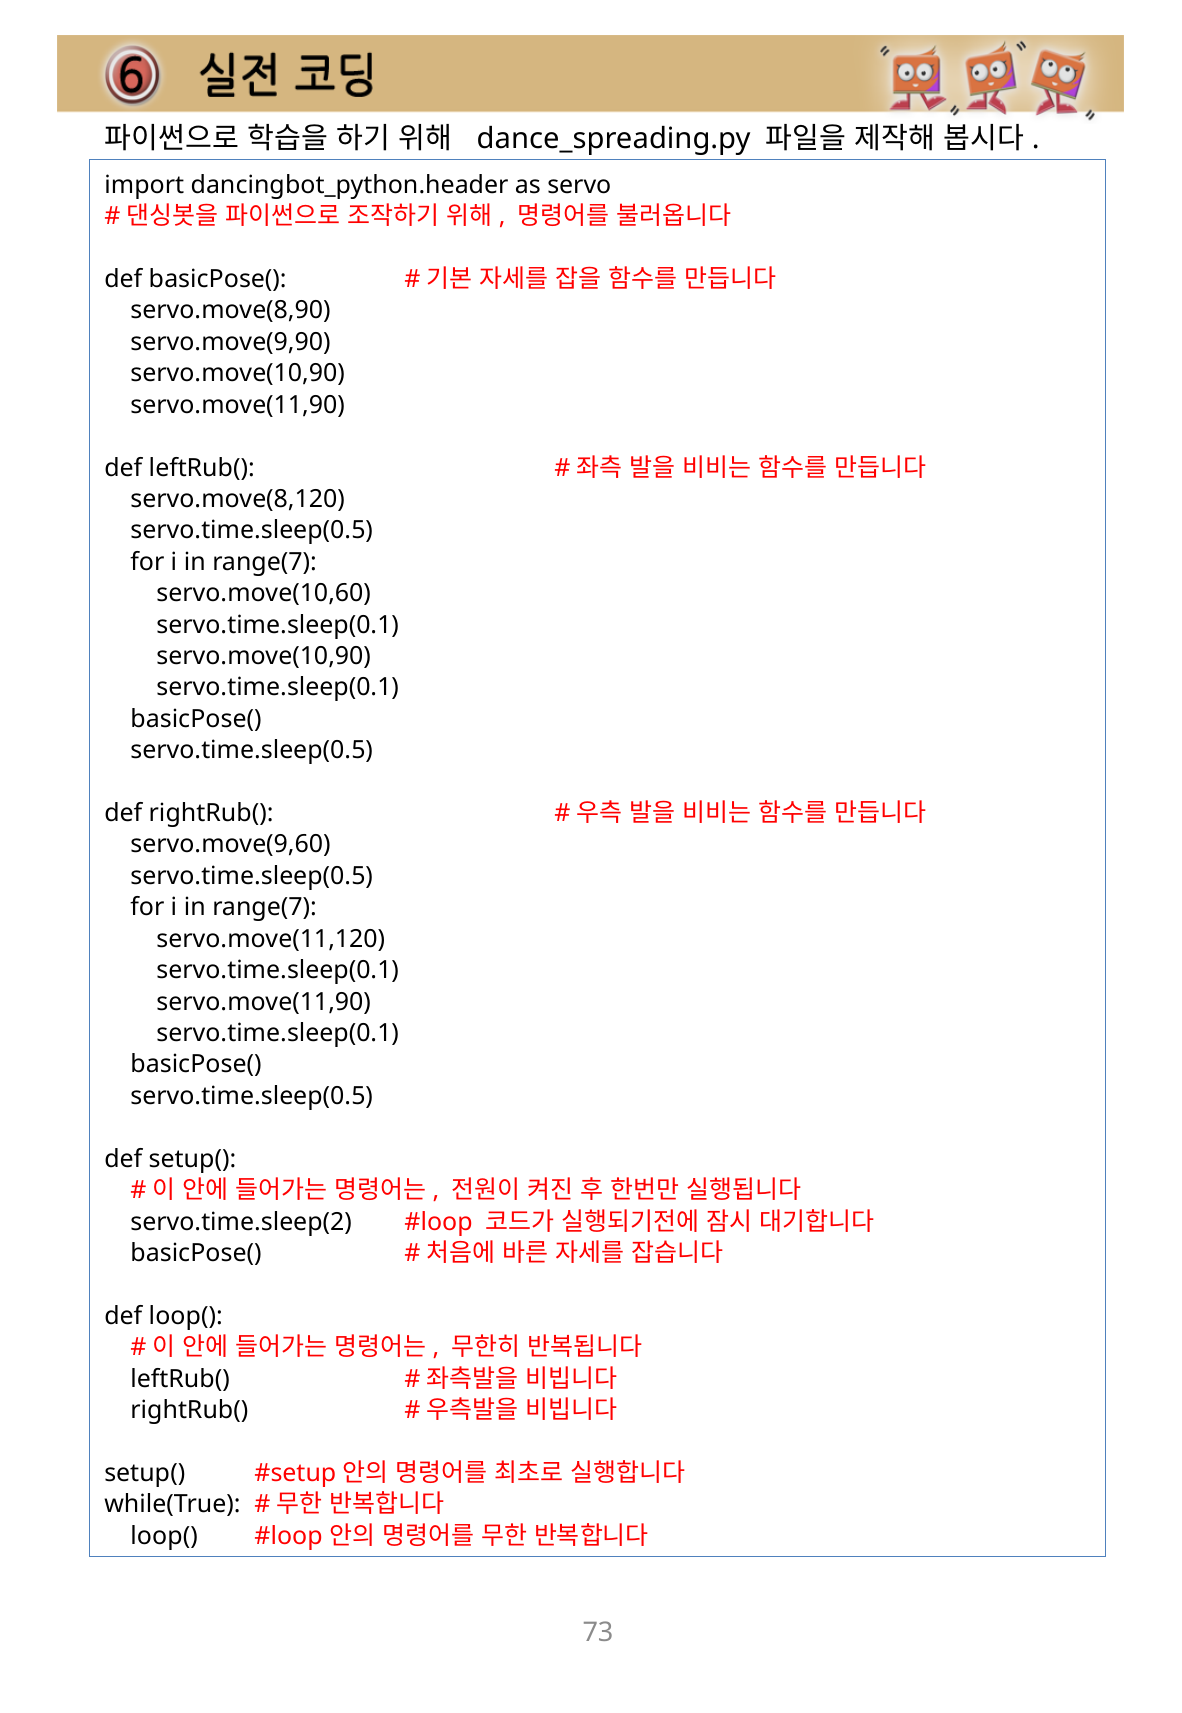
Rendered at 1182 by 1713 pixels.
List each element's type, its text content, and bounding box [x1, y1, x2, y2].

text_box import dancingbot_python.header as servo #댄싱봇을 파이썬으로 조작하기 위해, 명령어를 불러옵니다 def basicPose(): #기본 자세를 잡을 함수를 만듭니다 servo.move(8,90) servo.move(9,90) servo.move(10,90) servo.move(11,90) def leftRub(): #좌측 발을 비비는 함수를 만듭니다 servo.move(8,120) servo.time.sleep(0.5) for i in range(7): servo.move(10,60) servo.time.sleep(0.1) servo.move(10,90) servo.time.sleep(0.1) basicPose() servo.time.sleep(0.5) def rightRub(): #우측 발을 비비는 함수를 만듭니다 servo.move(9,60) servo.time.sleep(0.5) for i in range(7): servo.move(11,120) servo.time.sleep(0.1) servo.move(11,90) servo.time.sleep(0.1) basicPose() servo.time.sleep(0.5) def setup(): #이 안에 들어가는 명령어는, 전원이 켜진 후 한번만 실행됩니다 servo.time.sleep(2) #loop 코드가 실행되기전에 잠시 대기합니다 basicPose() #처음에 바른 자세를 잡습니다 def loop(): #이 안에 들어가는 명령어는, 무한히 반복됩니다 leftRub() #좌측발을 비빕니다 rightRub() #우측발을 비빕니다 setup() #setup안의 명령어를 최초로 실행합니다 while(True): #무한 반복합니다 loop() #loop안의 명령어를 무한 반복합니다 [89, 212, 1106, 1557]
picture [57, 35, 1124, 124]
text_box 파이썬으로 학습을 하기 위해 dance_spreading.py 파일을 제작해 봅시다. [89, 112, 1106, 212]
slide_number 73 [354, 1587, 630, 1679]
